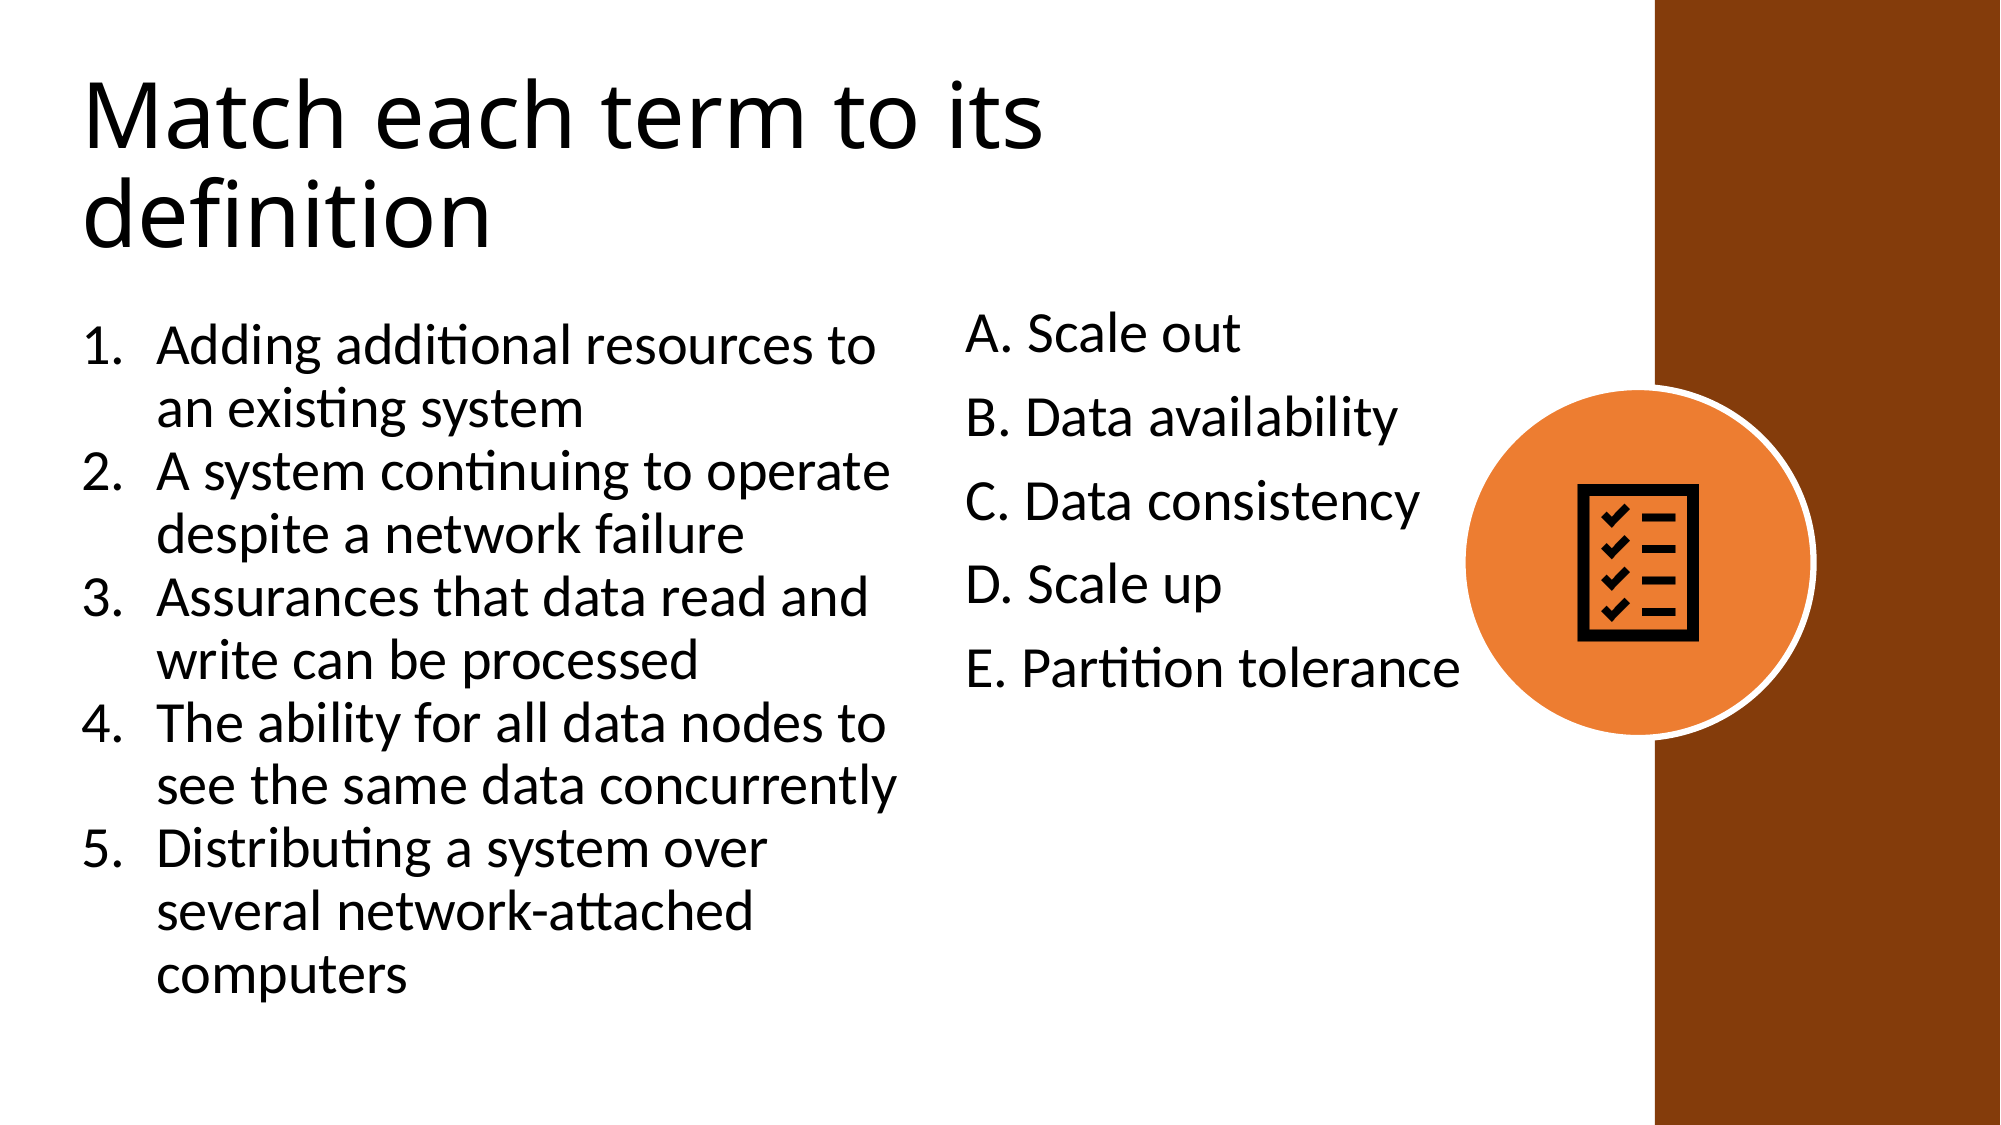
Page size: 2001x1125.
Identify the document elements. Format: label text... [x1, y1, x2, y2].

title Match each term to its definition [66, 59, 1463, 278]
list Adding additional resources to an existing system A system continuing to operate despite a network failure Assurances that data read and write can be processed The ability for all data nodes to see the same data concurrently Distributing a system over several network-attached computers [66, 306, 929, 1021]
text_box A. Scale out B. Data availability C. Data consistency D. Scale up E. Partition tolerance [950, 295, 1813, 1009]
